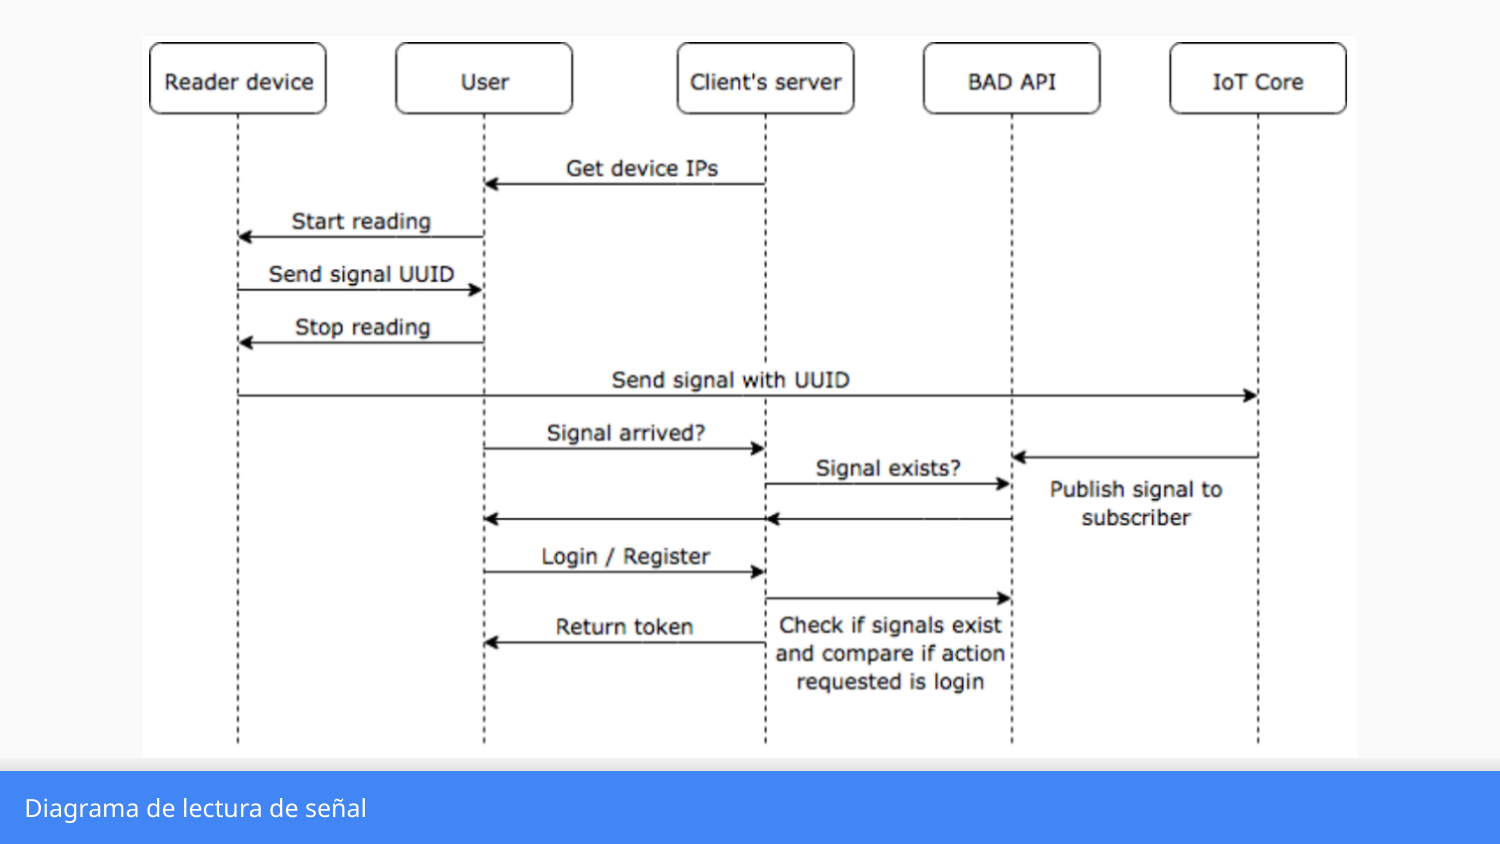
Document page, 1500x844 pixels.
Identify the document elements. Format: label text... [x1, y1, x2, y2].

picture [143, 36, 1357, 758]
list Diagrama de lectura de señal [9, 770, 1385, 844]
